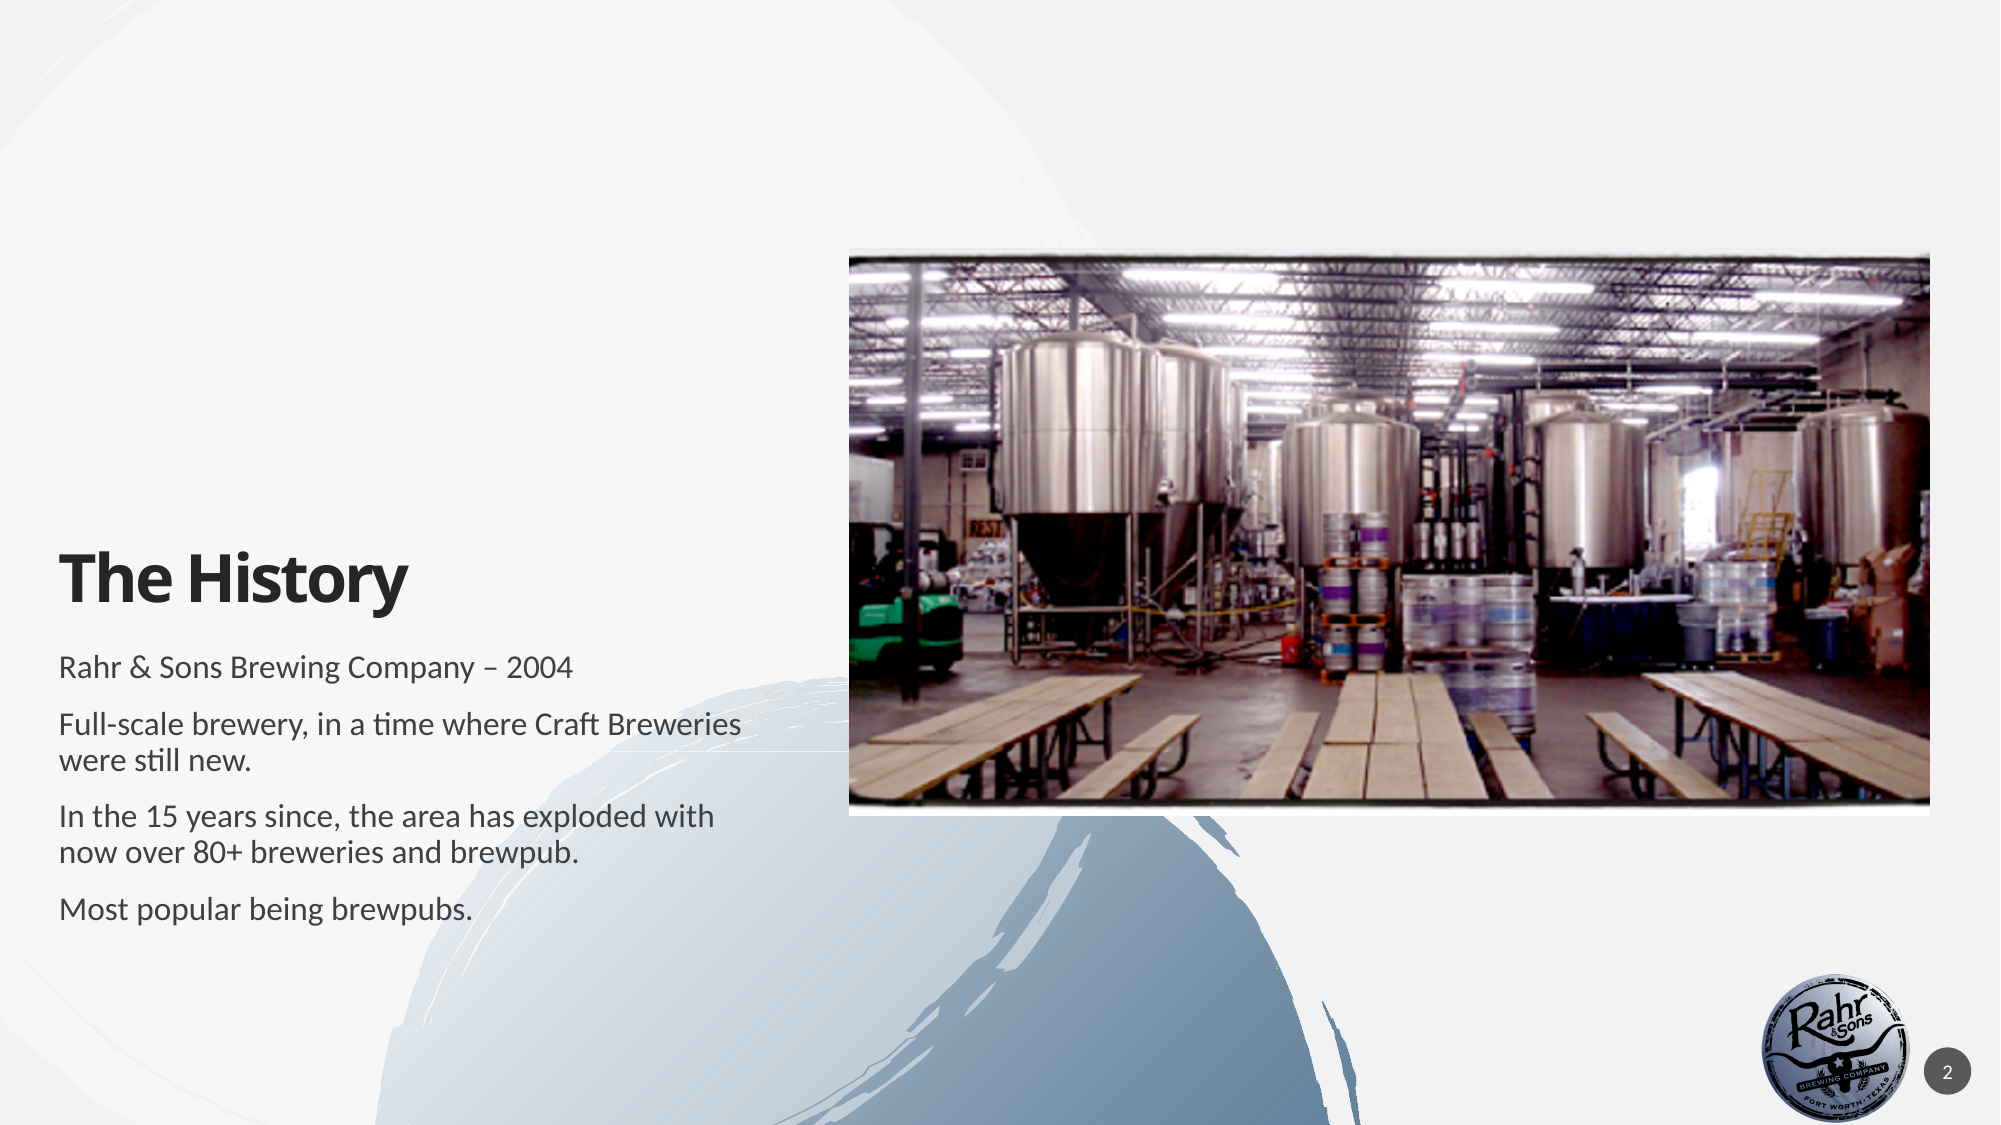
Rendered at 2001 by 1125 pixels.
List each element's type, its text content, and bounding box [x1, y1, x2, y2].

list Rahr & Sons Brewing Company – 2004 Full-scale brewery, in a time where Craft Breweries were still new. In the 15 years since, the area has exploded with now over 80+ breweries and brewpub. Most popular being brewpubs. [59, 649, 746, 1005]
slide_number 2 [1923, 1047, 1972, 1095]
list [849, 248, 1930, 816]
title The History [59, 59, 746, 617]
picture [1758, 974, 1913, 1123]
